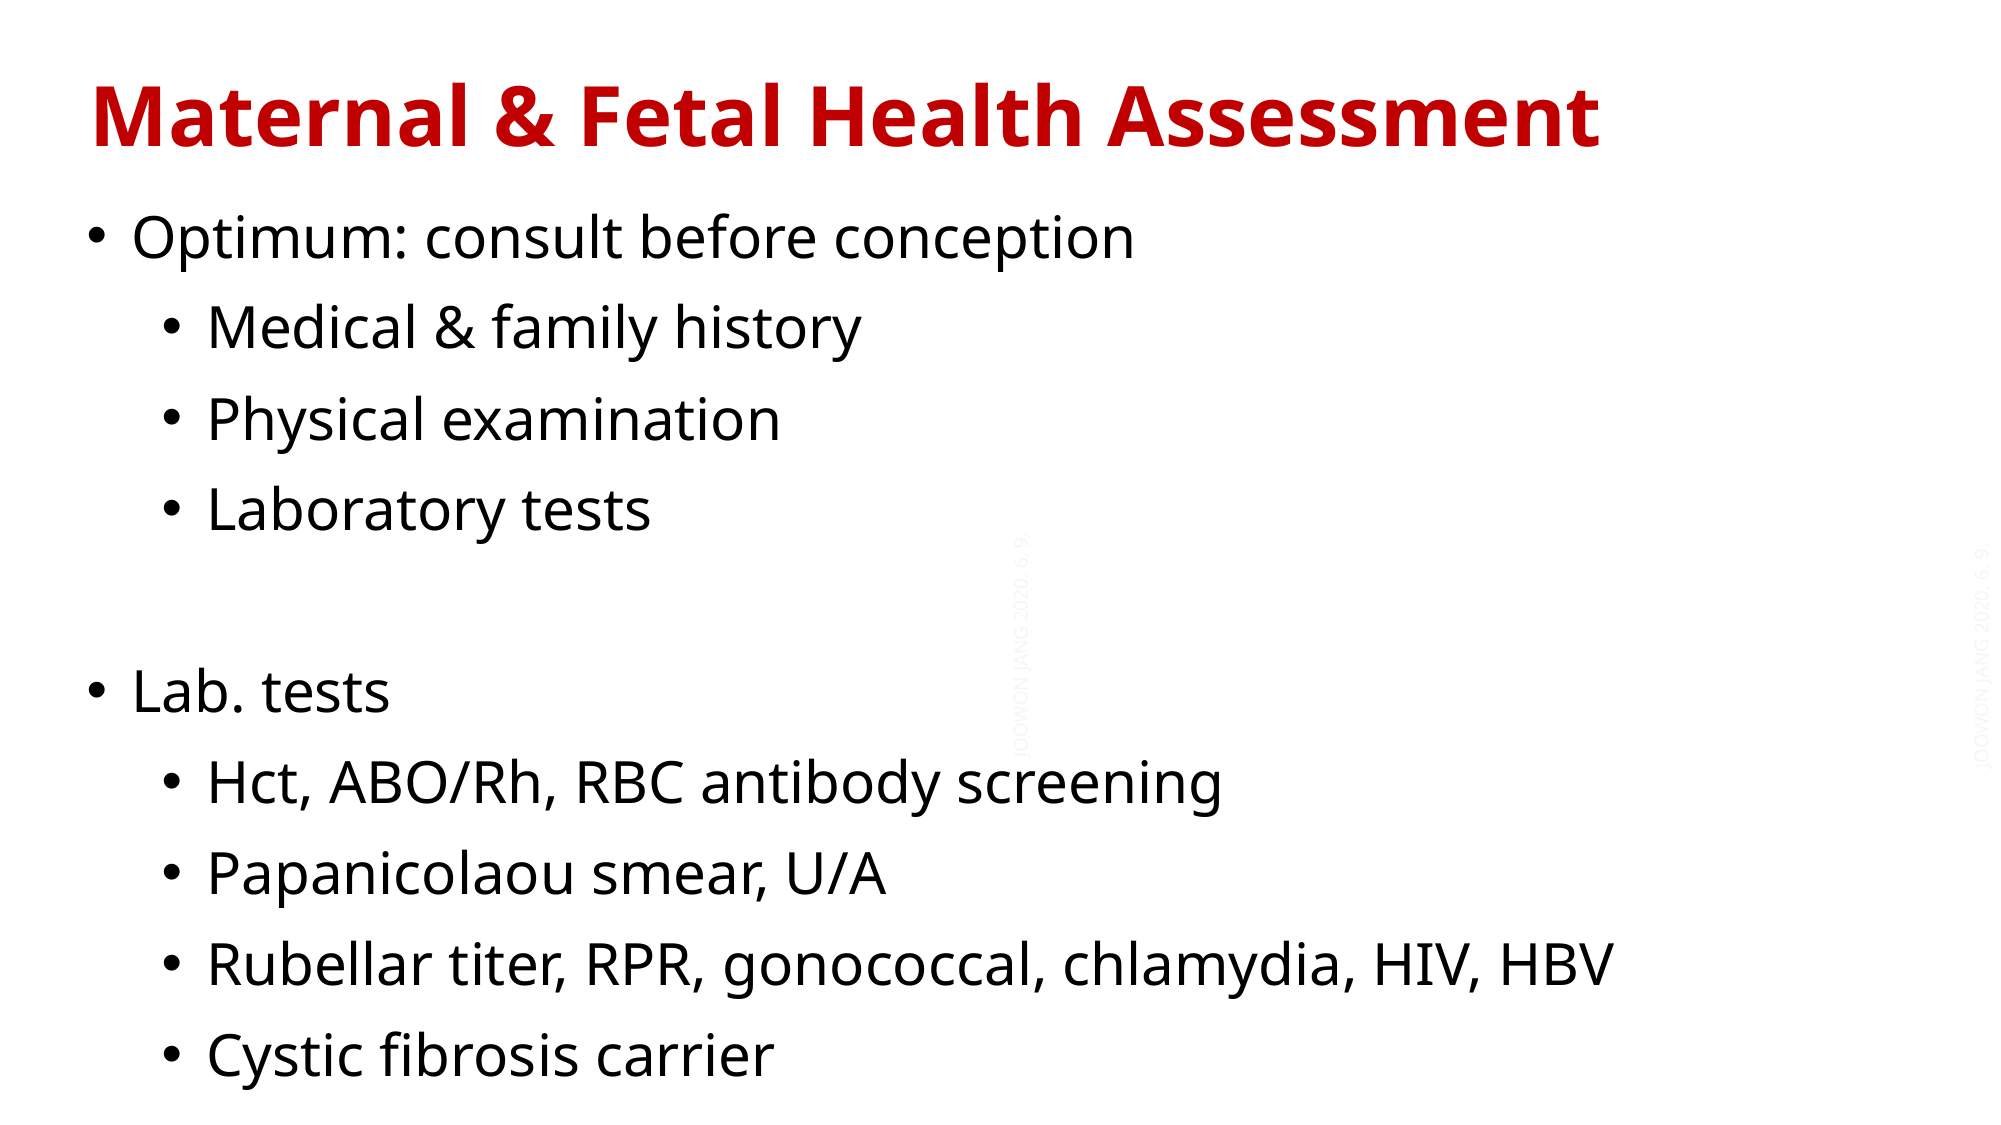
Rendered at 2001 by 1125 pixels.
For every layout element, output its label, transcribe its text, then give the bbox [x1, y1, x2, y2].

text_box Maternal & Fetal Health Assessment [0, 55, 2000, 170]
text_box Optimum: consult before conception Medical & family history Physical examination Laboratory tests Lab. tests Hct, ABO/Rh, RBC antibody screening Papanicolaou smear, U/A Rubellar titer, RPR, gonococcal, chlamydia, HIV, HBV Cystic fibrosis carrier [71, 171, 1630, 1096]
